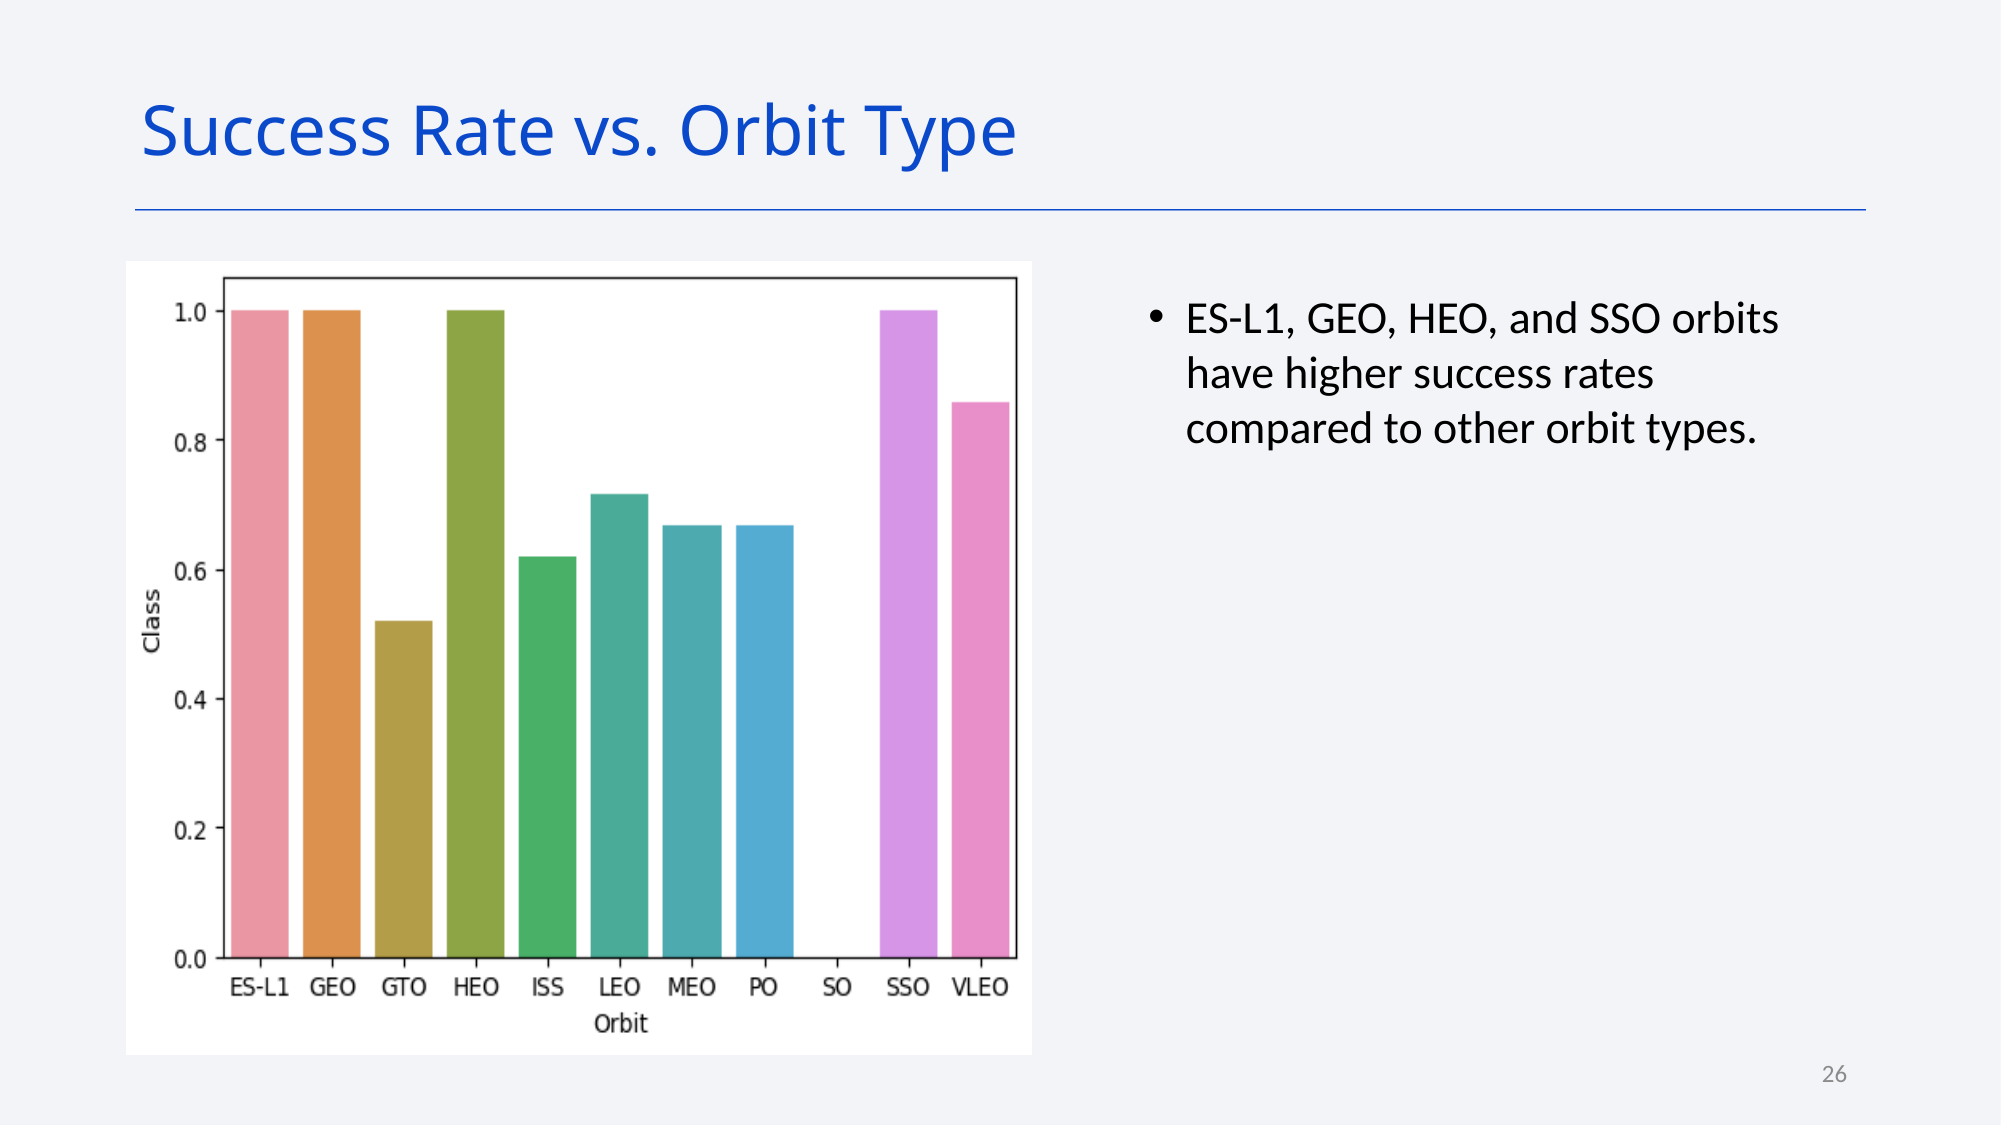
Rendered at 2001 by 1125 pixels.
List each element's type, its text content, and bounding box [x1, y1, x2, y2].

text_box Success Rate vs. Orbit Type [126, 88, 1852, 179]
list ES-L1, GEO, HEO, and SSO orbits have higher success rates compared to other orbit types. [1133, 280, 1864, 1073]
picture [0, 0, 2001, 1125]
slide_number 26 [1412, 1073, 1863, 1103]
